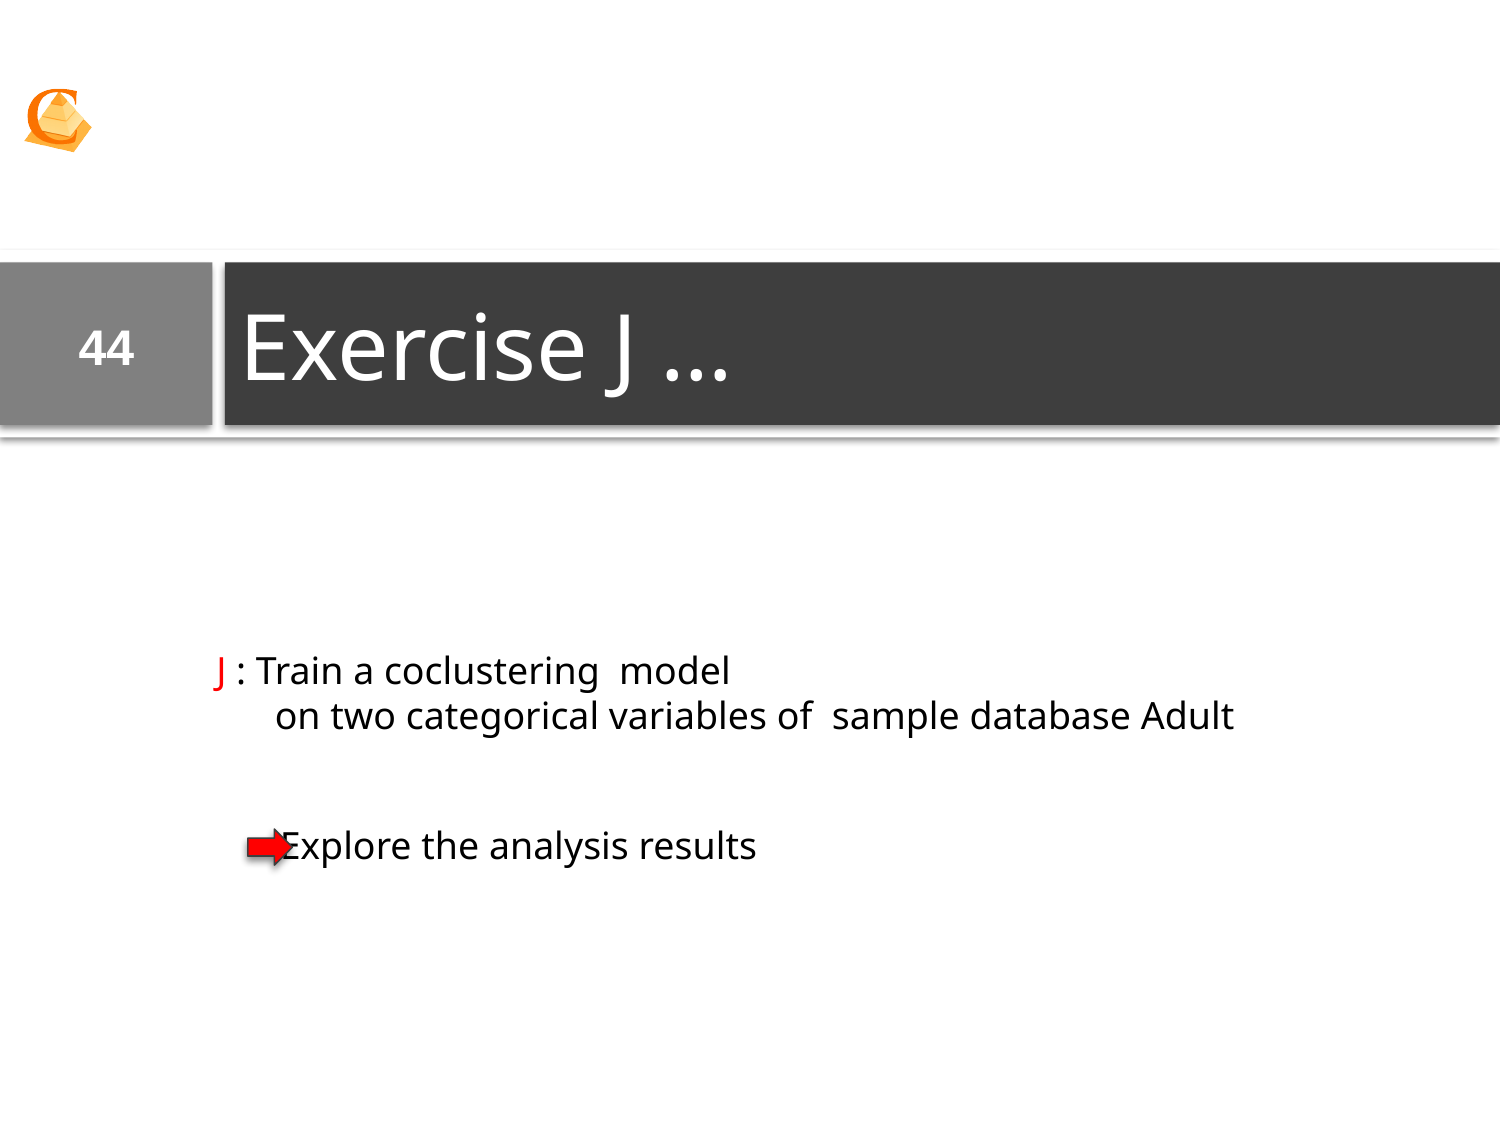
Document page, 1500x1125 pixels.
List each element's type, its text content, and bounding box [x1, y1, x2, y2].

text_box [247, 828, 293, 866]
text_box Explore the analysis results [265, 814, 773, 875]
slide_number 44 [0, 287, 213, 403]
picture [23, 88, 93, 155]
text_box J : Train a coclustering model on two categorical variables of sample database Adult [201, 639, 1250, 745]
title Exercise J … [225, 262, 1475, 425]
